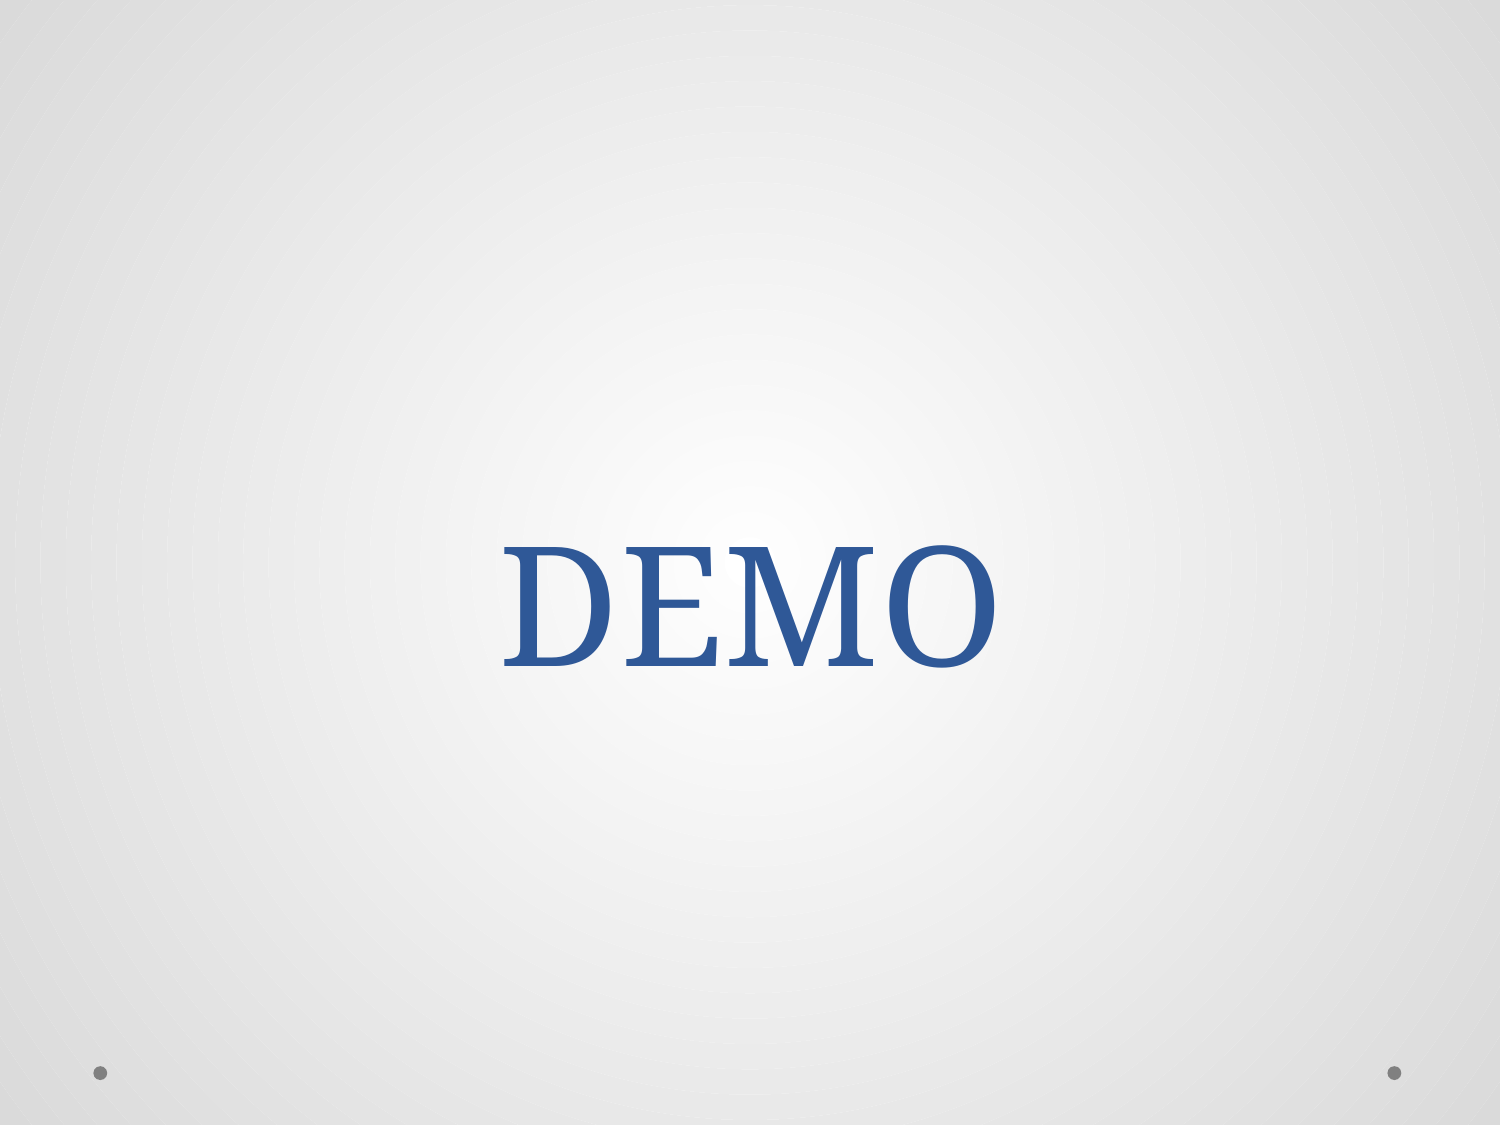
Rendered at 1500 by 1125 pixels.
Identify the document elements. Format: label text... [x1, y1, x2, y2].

title DEMO [76, 444, 1427, 707]
